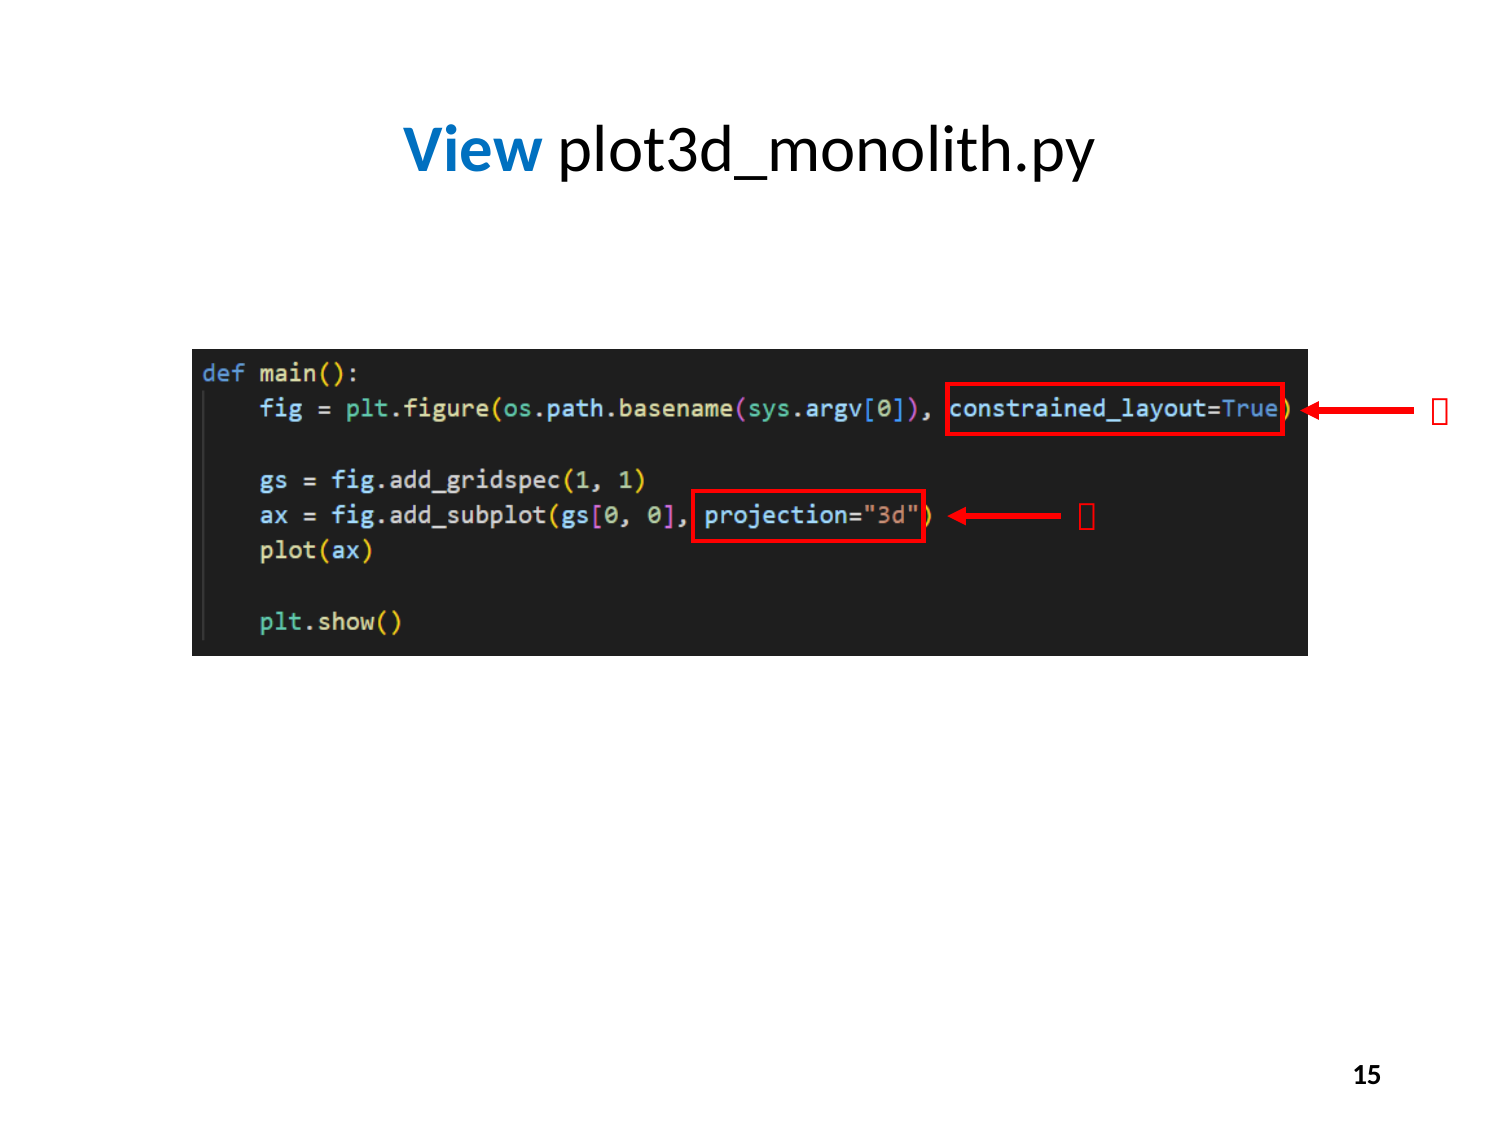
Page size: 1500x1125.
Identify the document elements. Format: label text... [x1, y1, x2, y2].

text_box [947, 485, 1124, 547]
title View plot3d_monolith.py [103, 59, 1397, 241]
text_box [1300, 380, 1477, 441]
slide_number 15 [1059, 1042, 1397, 1103]
picture [192, 349, 1308, 656]
